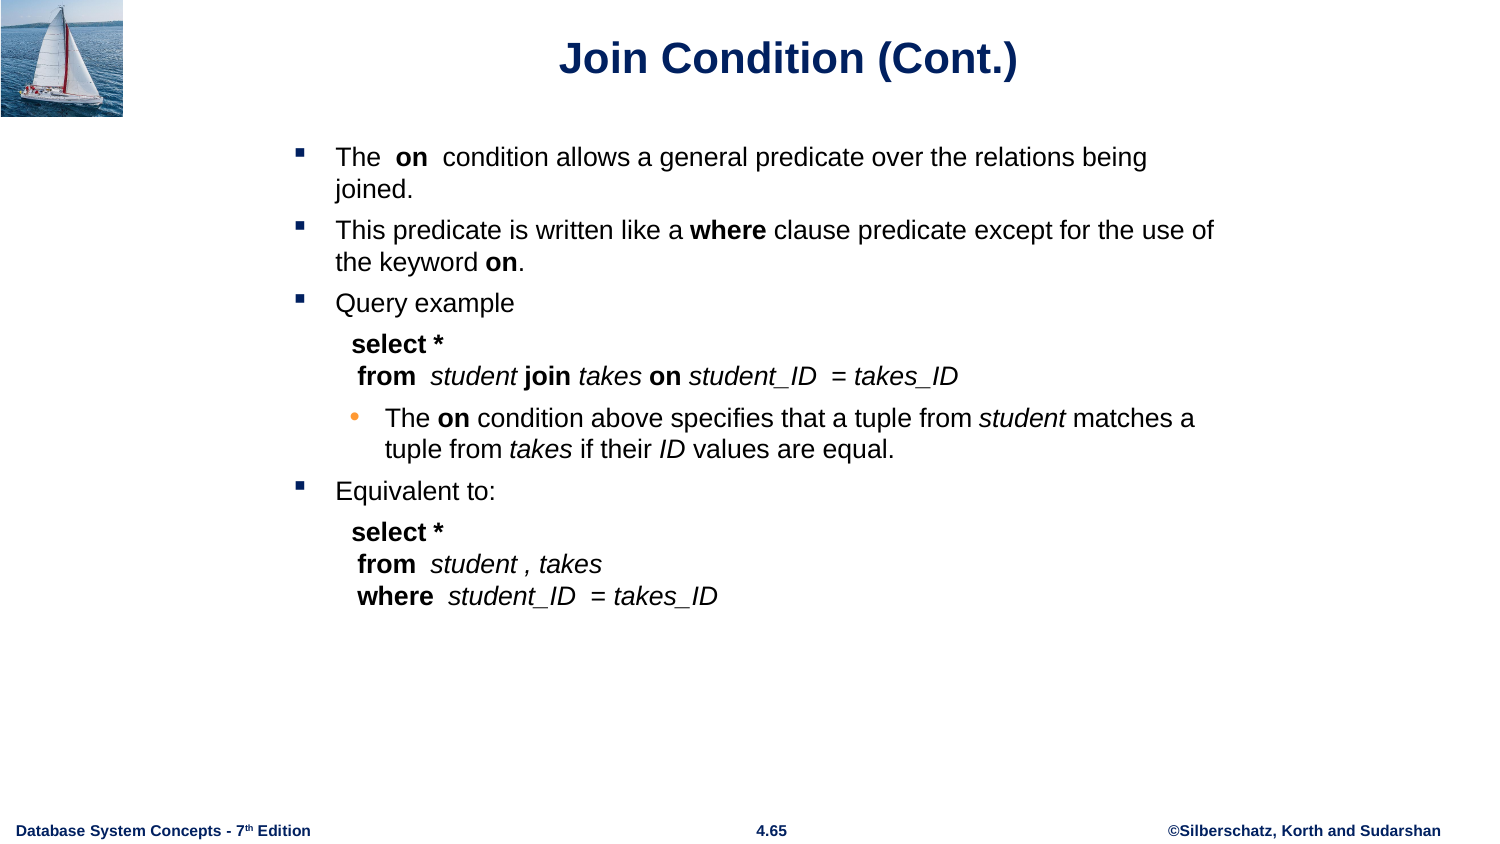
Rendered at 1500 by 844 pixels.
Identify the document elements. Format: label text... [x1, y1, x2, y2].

list The on condition allows a general predicate over the relations being joined. This predicate is written like a where clause predicate except for the use of the keyword on. Query example select * from student join takes on student_ID = takes_ID The on condition above specifies that a tuple from student matches a tuple from takes if their ID values are equal. Equivalent to: select * from student , takes where student_ID = takes_ID [282, 134, 1230, 711]
picture [0, 0, 123, 117]
title Join Condition (Cont.) [125, 14, 1452, 90]
